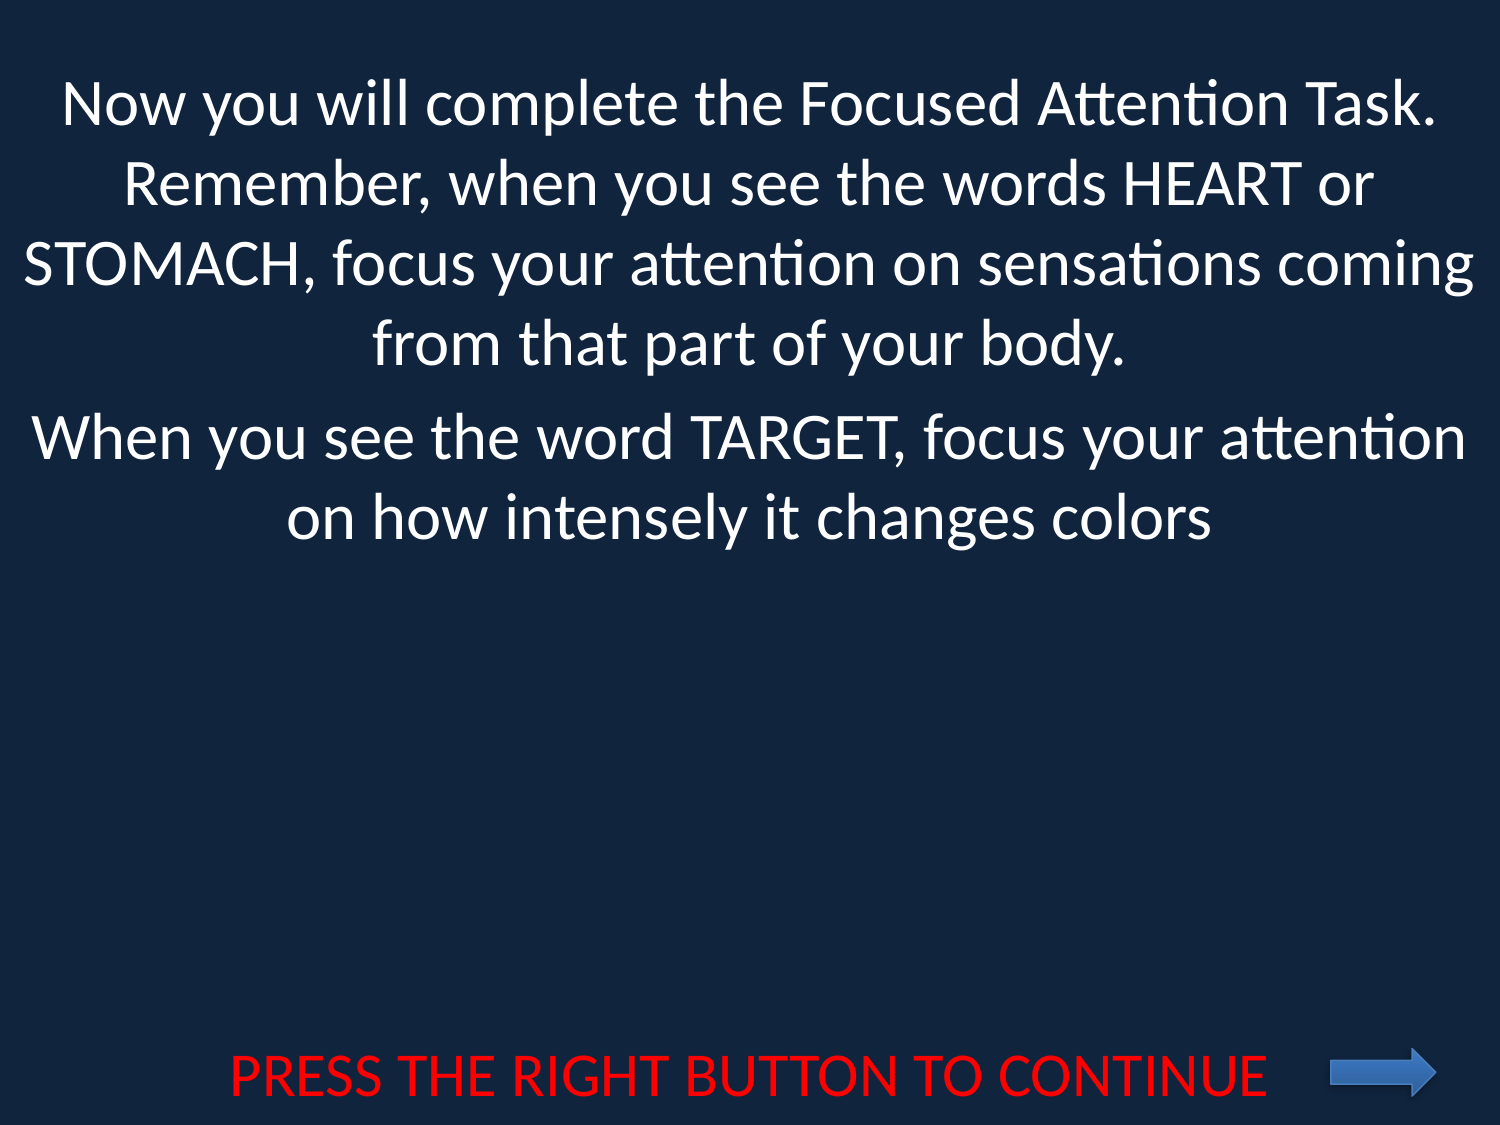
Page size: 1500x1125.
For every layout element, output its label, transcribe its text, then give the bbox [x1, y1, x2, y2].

list Now you will complete the Focused Attention Task. Remember, when you see the words HEART or STOMACH, focus your attention on sensations coming from that part of your body. When you see the word TARGET, focus your attention on how intensely it changes colors [0, 51, 1500, 996]
text_box PRESS THE RIGHT BUTTON TO CONTINUE [0, 1017, 1500, 1125]
